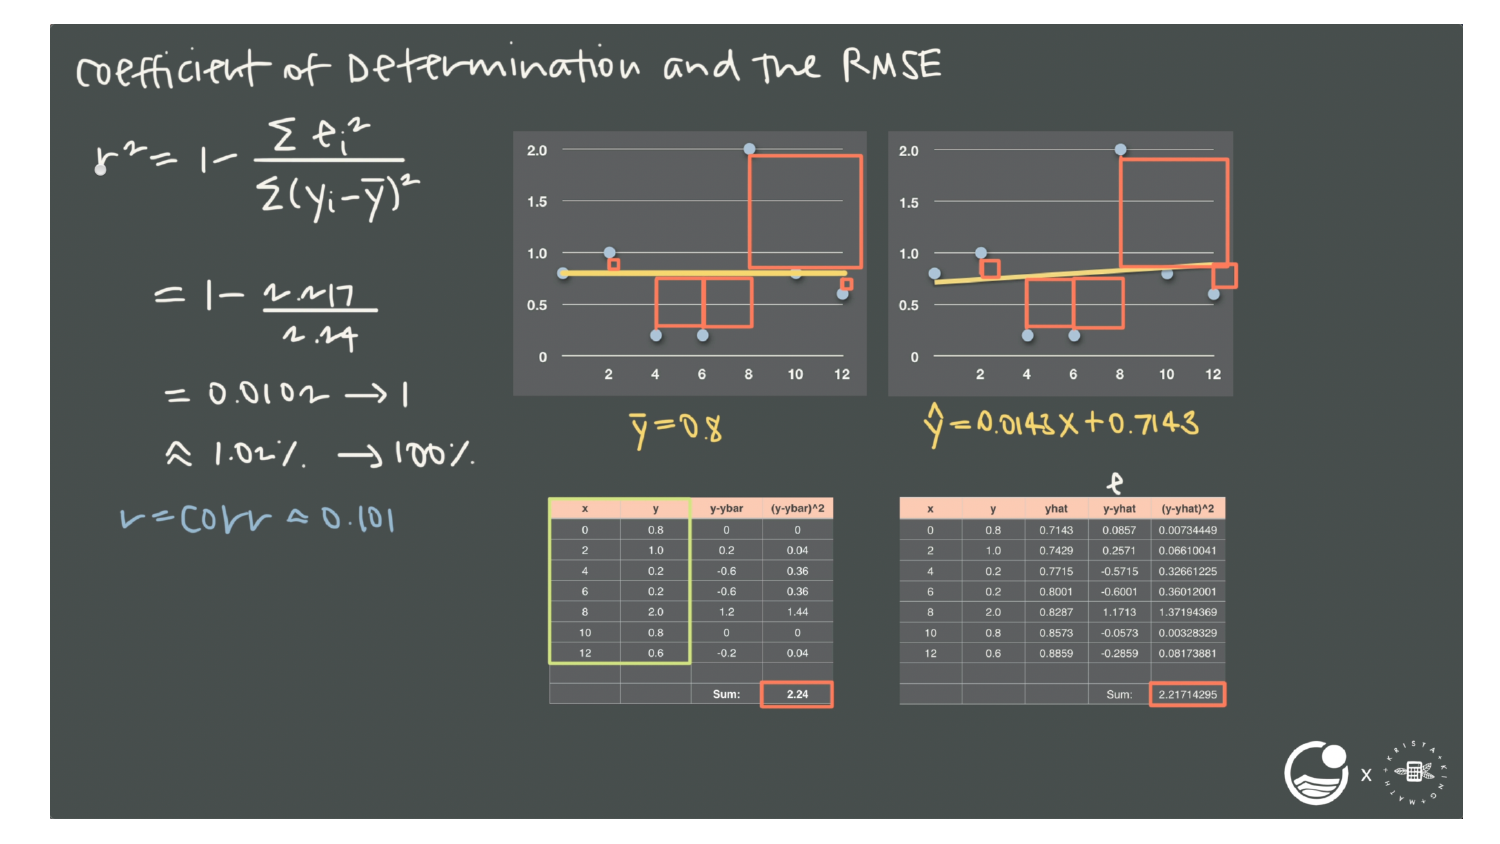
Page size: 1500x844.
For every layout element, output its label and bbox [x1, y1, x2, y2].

picture [49, 24, 1463, 819]
